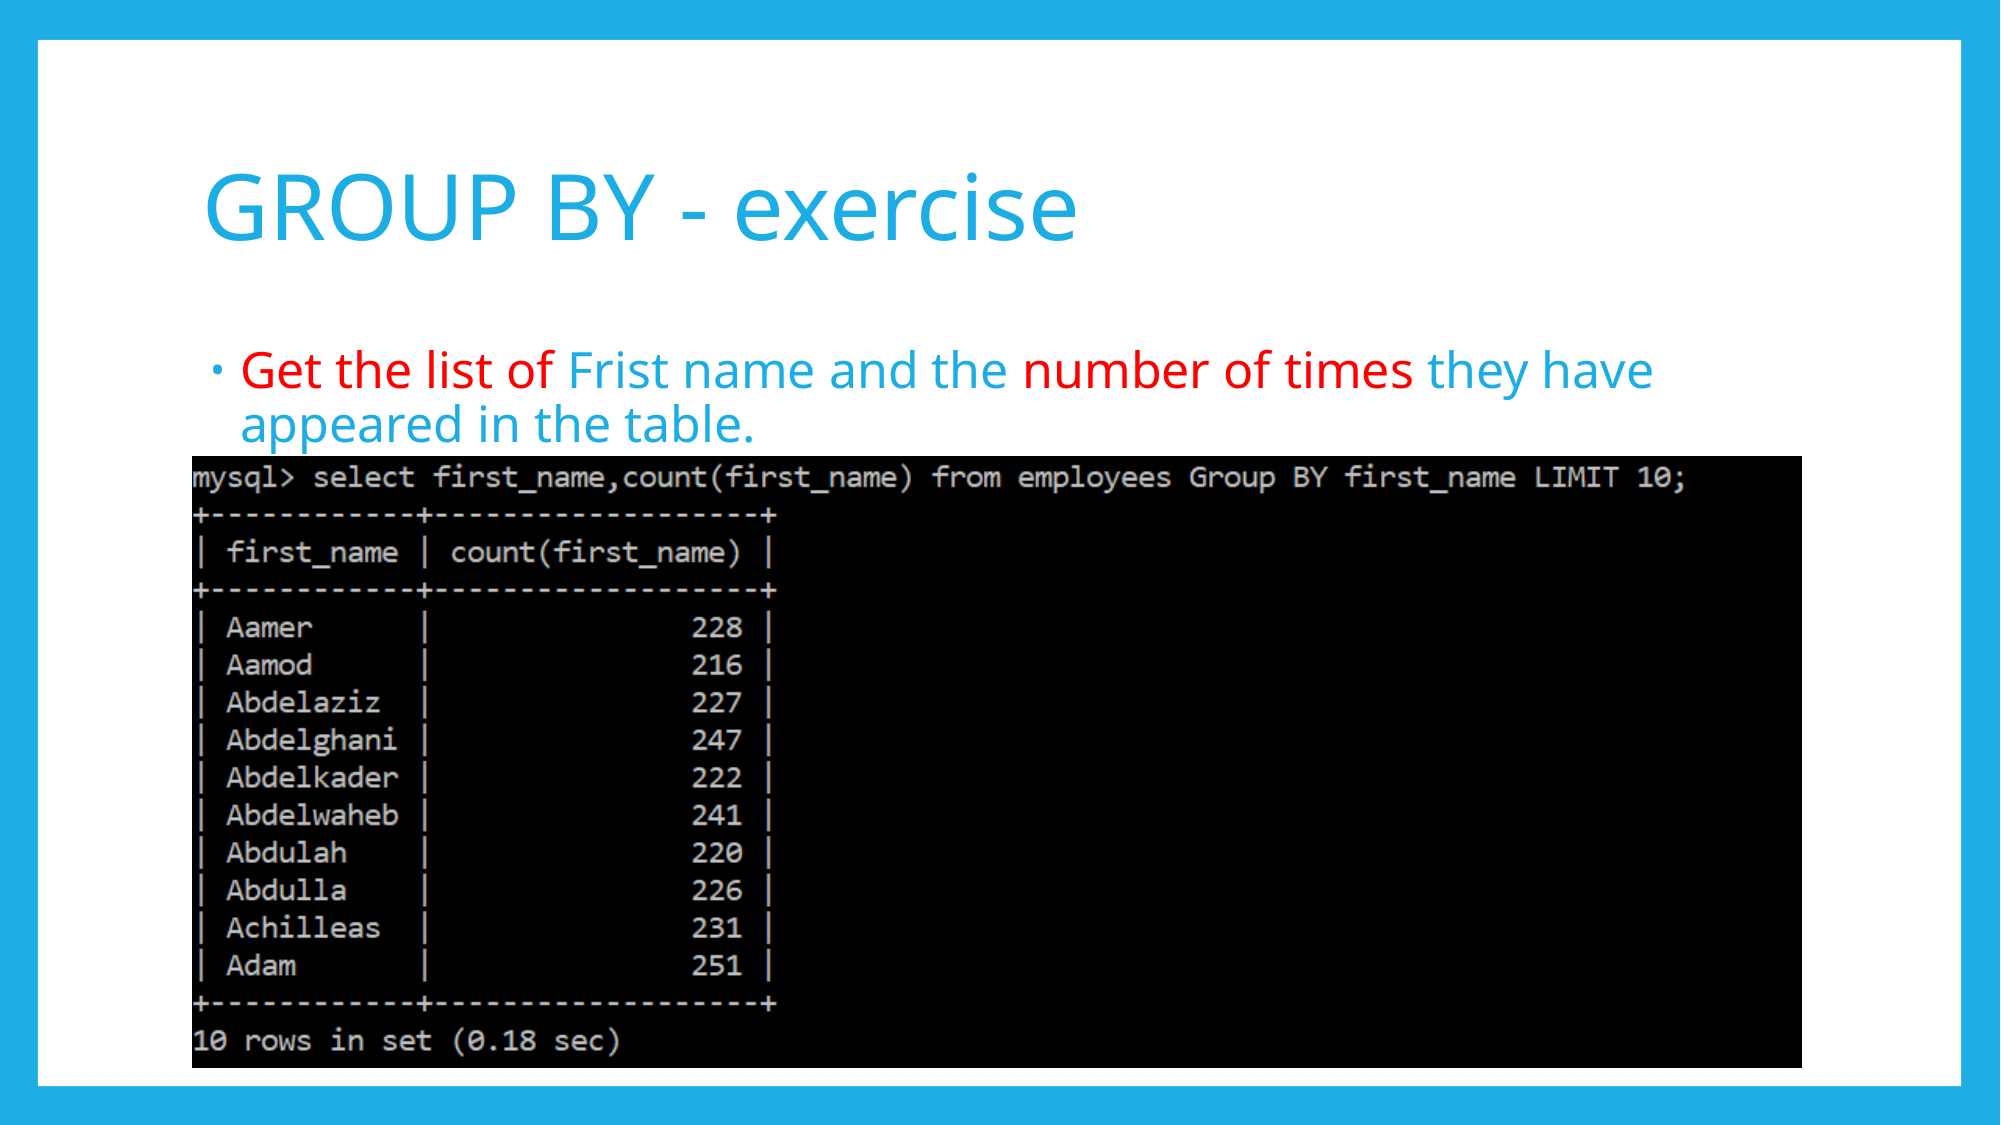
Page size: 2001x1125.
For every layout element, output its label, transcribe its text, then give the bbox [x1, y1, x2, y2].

picture [192, 456, 1803, 1068]
title GROUP BY - exercise [187, 99, 1808, 323]
list Get the list of Frist name and the number of times they have appeared in the table. [187, 337, 1808, 463]
